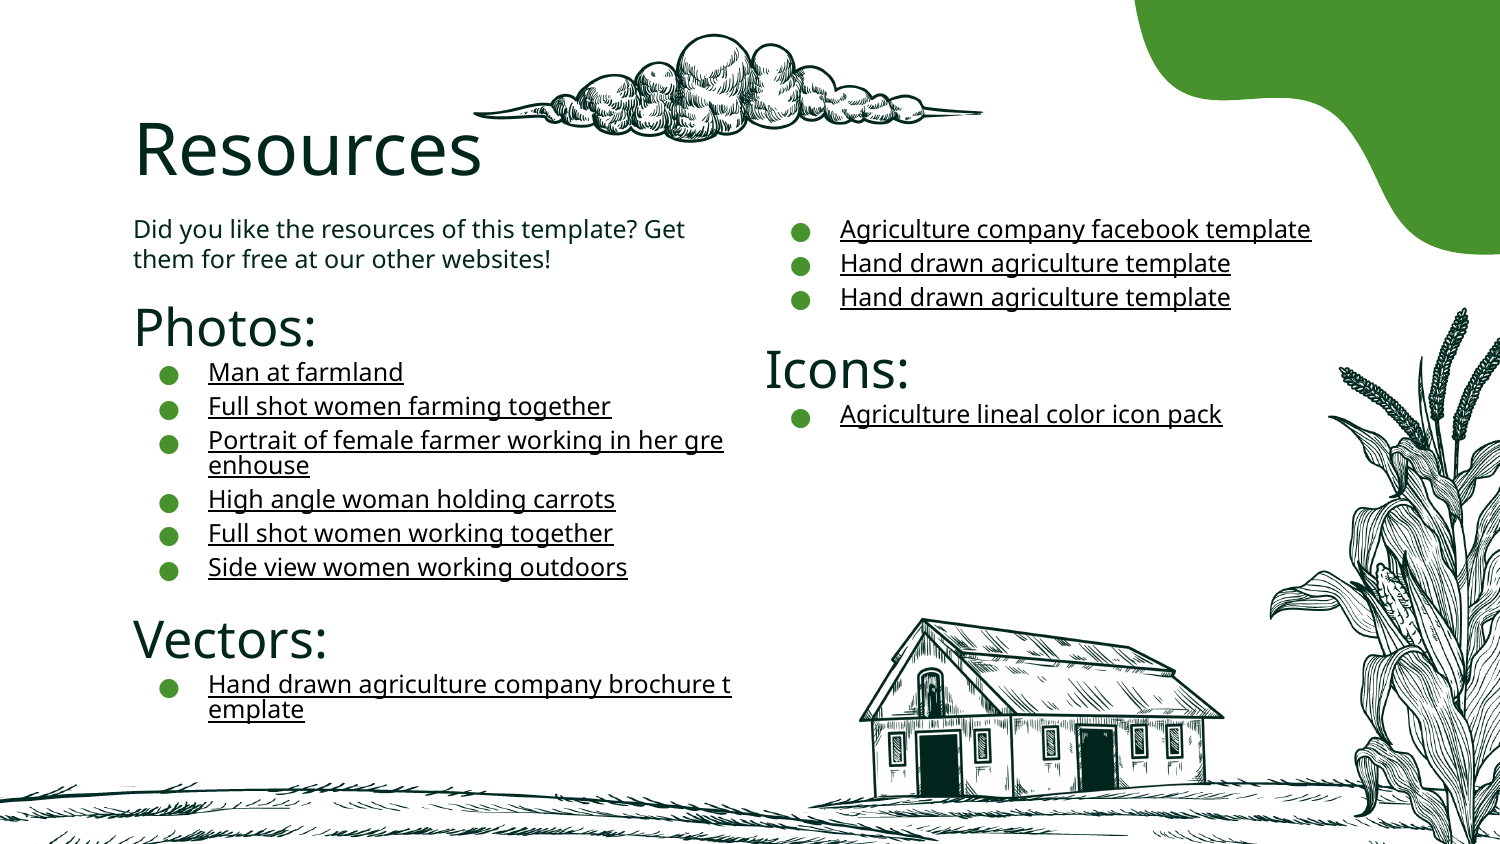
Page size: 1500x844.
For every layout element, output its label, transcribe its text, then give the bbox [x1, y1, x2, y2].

text_box [1134, 0, 1500, 255]
list Agriculture company facebook template Hand drawn agriculture template Hand drawn agriculture template Icons: Agriculture lineal color icon pack [750, 198, 1382, 749]
picture [0, 301, 1500, 844]
title Resources [118, 87, 1377, 182]
picture [470, 25, 986, 150]
list Did you like the resources of this template? Get them for free at our other websites! Photos: Man at farmland Full shot women farming together Portrait of female farmer working in her greenhouse High angle woman holding carrots Full shot women working together Side view women working outdoors Vectors: Hand drawn agriculture company brochure template [118, 198, 750, 749]
